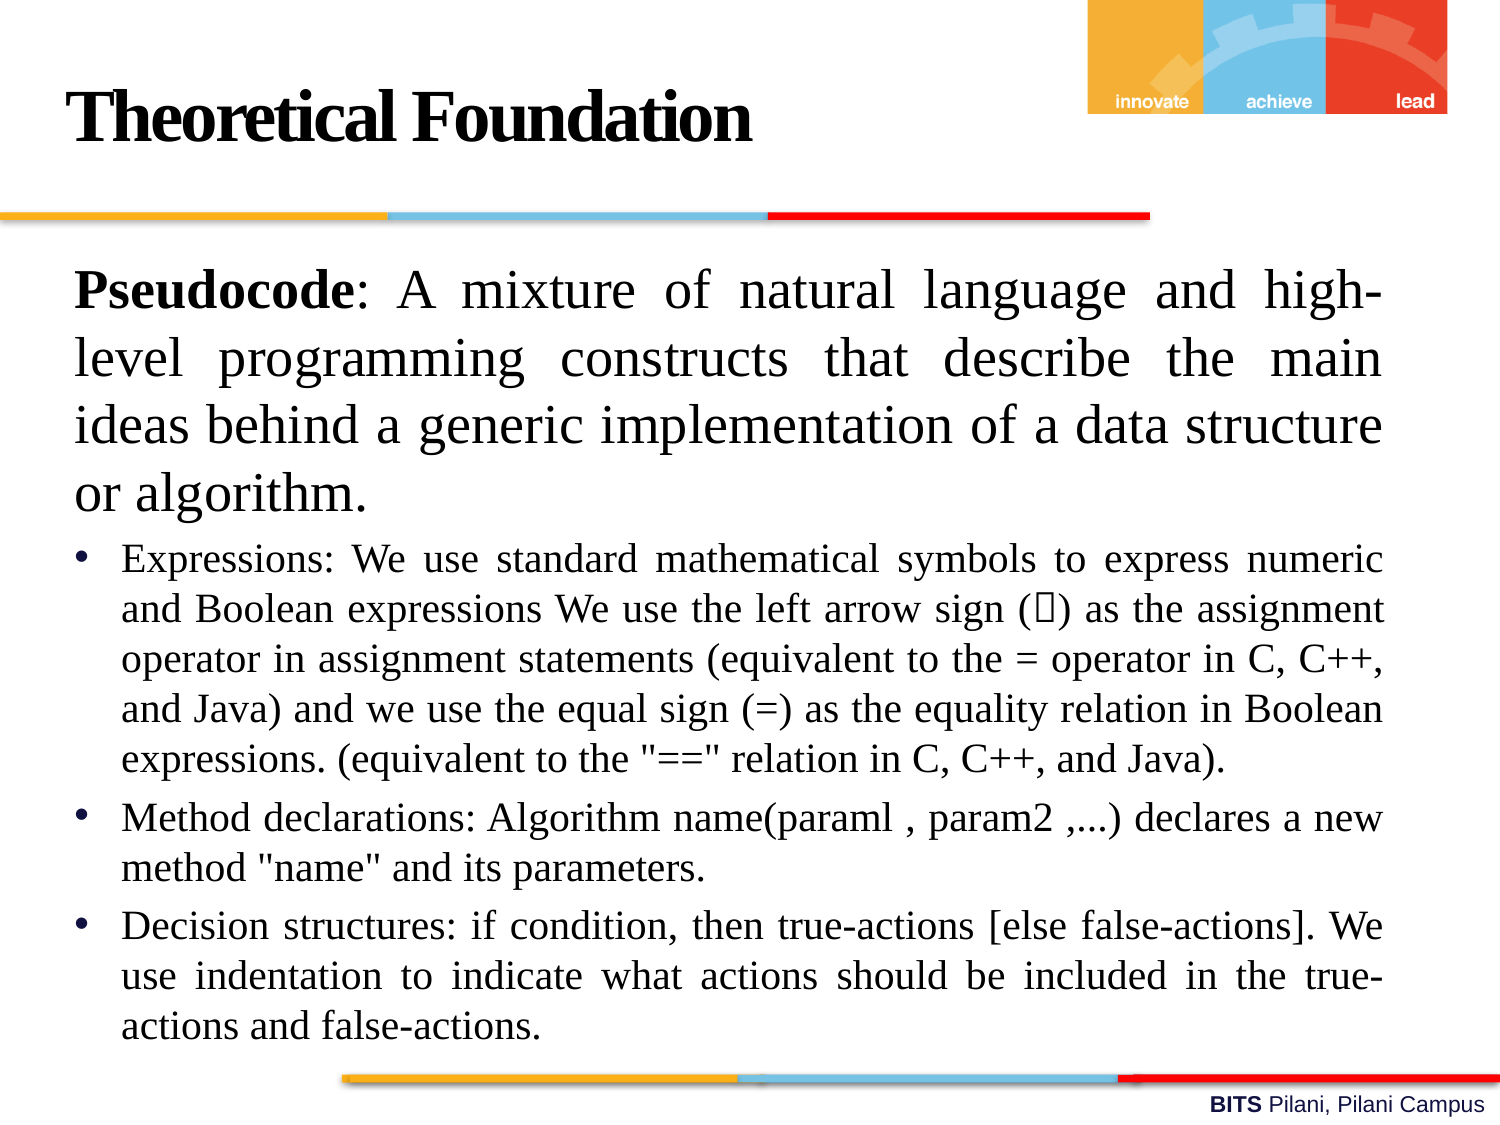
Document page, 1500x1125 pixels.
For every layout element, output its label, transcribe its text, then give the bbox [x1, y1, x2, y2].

list Theoretical Foundation [50, 24, 1088, 213]
list Pseudocode: A mixture of natural language and high-level programming constructs that describe the main ideas behind a generic implementation of a data structure or algorithm. Expressions: We use standard mathematical symbols to express numeric and Boolean expressions We use the left arrow sign () as the assignment operator in assignment statements (equivalent to the = operator in C, C++, and Java) and we use the equal sign (=) as the equality relation in Boolean expressions. (equivalent to the "==" relation in C, C++, and Java). Method declarations: Algorithm name(paraml , param2 ,...) declares a new method "name" and its parameters. Decision structures: if condition, then true-actions [else false-actions]. We use indentation to indicate what actions should be included in the true-actions and false-actions. [50, 245, 1400, 988]
picture [1087, 0, 1448, 114]
